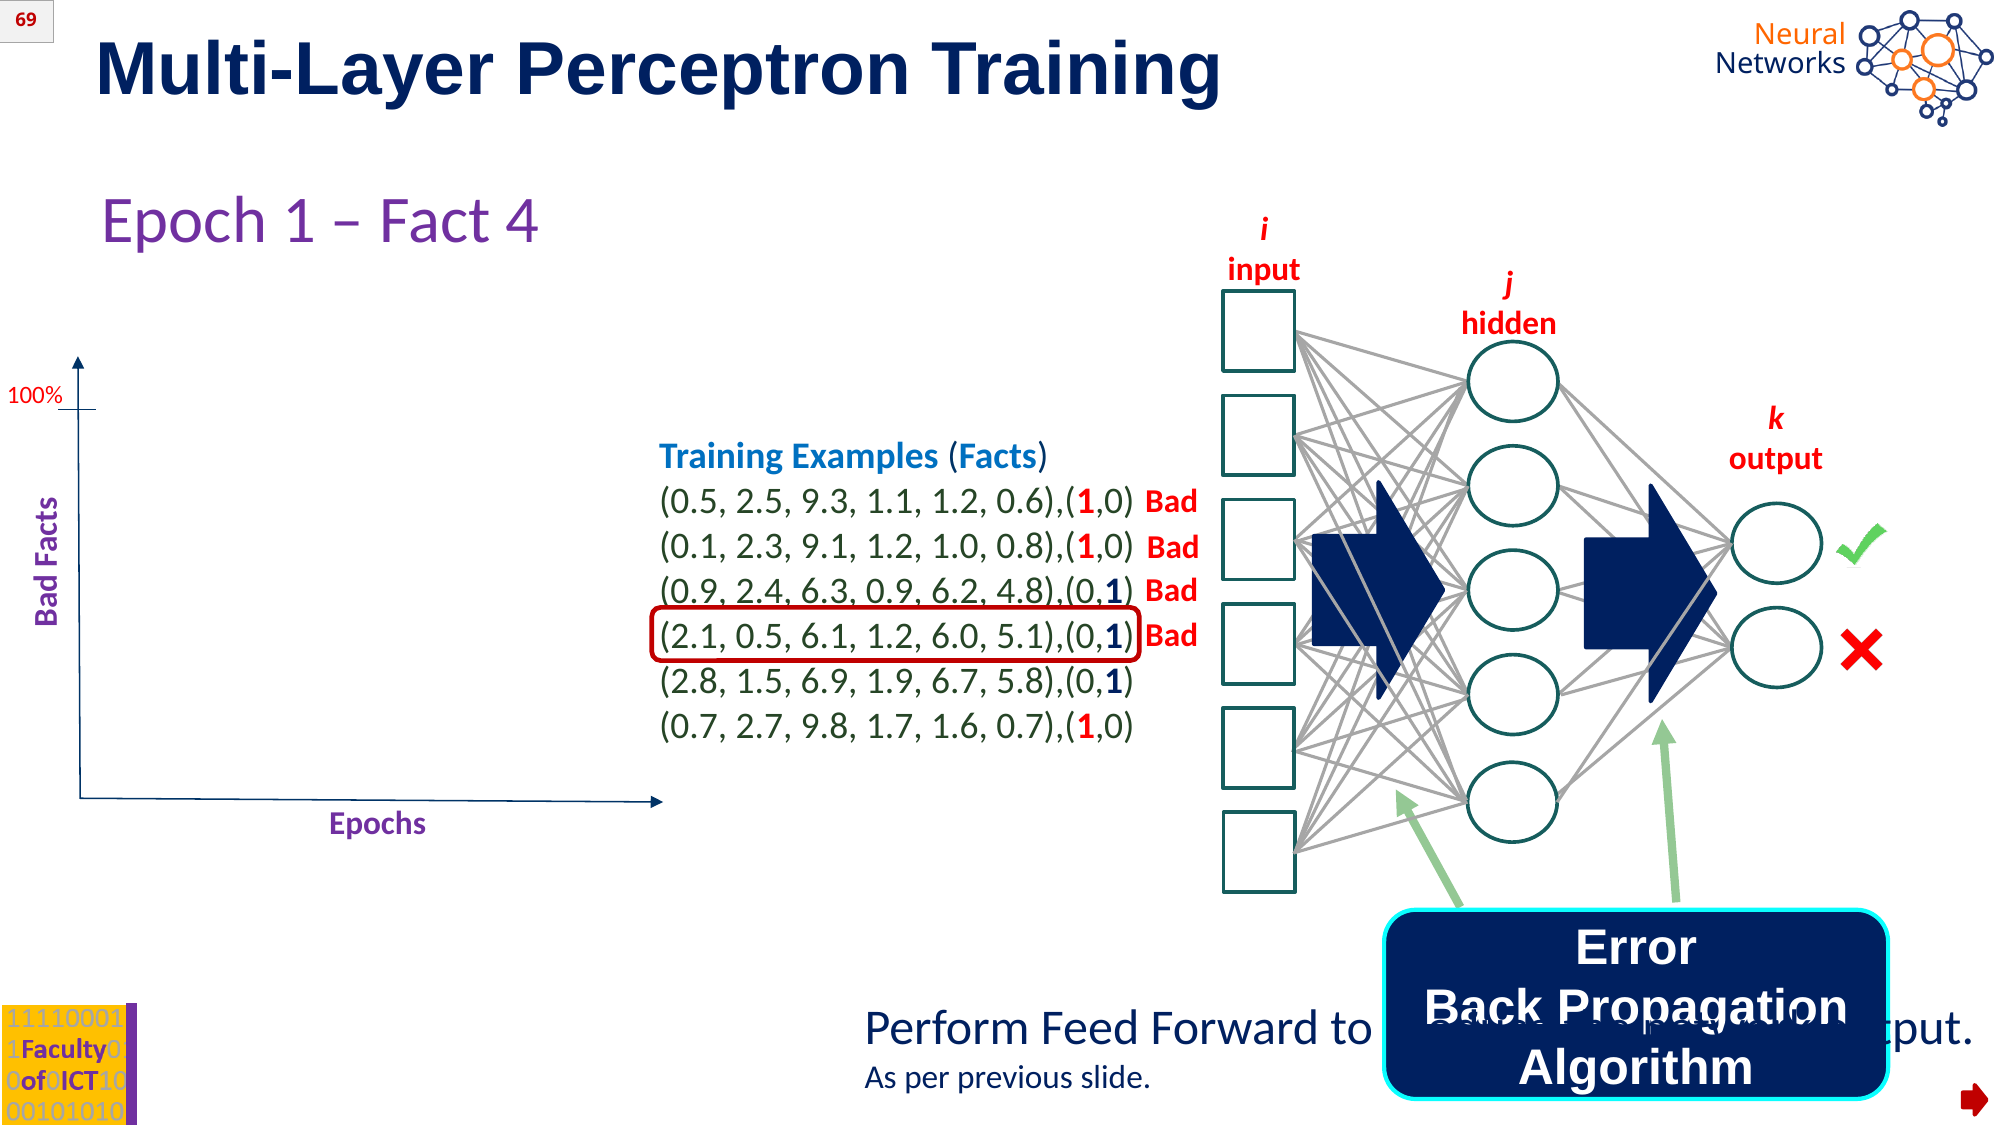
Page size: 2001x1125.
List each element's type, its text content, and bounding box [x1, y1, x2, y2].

text_box Bad [1130, 560, 1236, 616]
text_box Epochs [312, 812, 443, 850]
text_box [1294, 809, 1461, 853]
text_box [1474, 760, 1559, 845]
text_box [1221, 602, 1286, 686]
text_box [1294, 330, 1465, 392]
text_box j hidden [1417, 253, 1601, 349]
text_box Bad [1130, 616, 1236, 661]
text_box Bad [1132, 518, 1238, 573]
text_box [1476, 443, 1551, 528]
text_box [1738, 501, 1824, 586]
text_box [1294, 387, 1461, 434]
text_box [77, 418, 81, 800]
text_box [651, 607, 1130, 661]
text_box [1221, 295, 1297, 373]
text_box [1221, 393, 1287, 477]
text_box 69 [0, 0, 54, 43]
text_box Perform Feed Forward to produce the network output. As per previous slide. [849, 987, 2000, 1103]
text_box i input [1188, 199, 1341, 295]
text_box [1465, 807, 1469, 853]
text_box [1661, 811, 1677, 903]
picture [1854, 0, 1996, 134]
text_box [1476, 548, 1550, 633]
text_box [1476, 349, 1560, 424]
text_box [1738, 605, 1824, 690]
picture [0, 1003, 138, 1125]
text_box Neural Networks [1687, 13, 1849, 87]
text_box [1221, 706, 1286, 790]
text_box Training Examples (Facts) (0.5, 2.5, 9.3, 1.1, 1.2, 0.6),(1,0) (0.1, 2.3, 9.1, 1.2, 1.0, 0.8),(1,0) (0.9, 2.4, 6.3, 0.9, 6.2, 4.8),(0,1) (2.1, 0.5, 6.1, 1.2, 6.0, 5.1),(0,1) (2.8, 1.5, 6.9, 1.9, 6.7, 5.8),(0,1) (0.7, 2.7, 9.8, 1.7, 1.6, 0.7),(1,0) [644, 423, 1164, 754]
text_box [1960, 1083, 1989, 1117]
text_box Bad [1130, 471, 1236, 527]
picture [1835, 523, 1888, 568]
title Multi-Layer Perceptron Training [80, 19, 1300, 119]
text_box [1293, 434, 1467, 801]
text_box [77, 356, 81, 408]
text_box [1556, 542, 1733, 803]
text_box [1221, 810, 1297, 894]
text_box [1557, 382, 1732, 484]
text_box k output [1737, 388, 1873, 484]
text_box 100% [0, 370, 72, 416]
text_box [84, 798, 664, 803]
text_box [1557, 485, 1732, 541]
text_box [1476, 652, 1549, 737]
text_box [1236, 498, 1286, 582]
text_box Error Back Propagation Algorithm [1382, 907, 1891, 987]
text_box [1395, 863, 1461, 908]
picture [1839, 626, 1884, 672]
text_box Epoch 1 – Fact 4 [86, 168, 591, 264]
text_box Bad Facts [16, 472, 71, 653]
